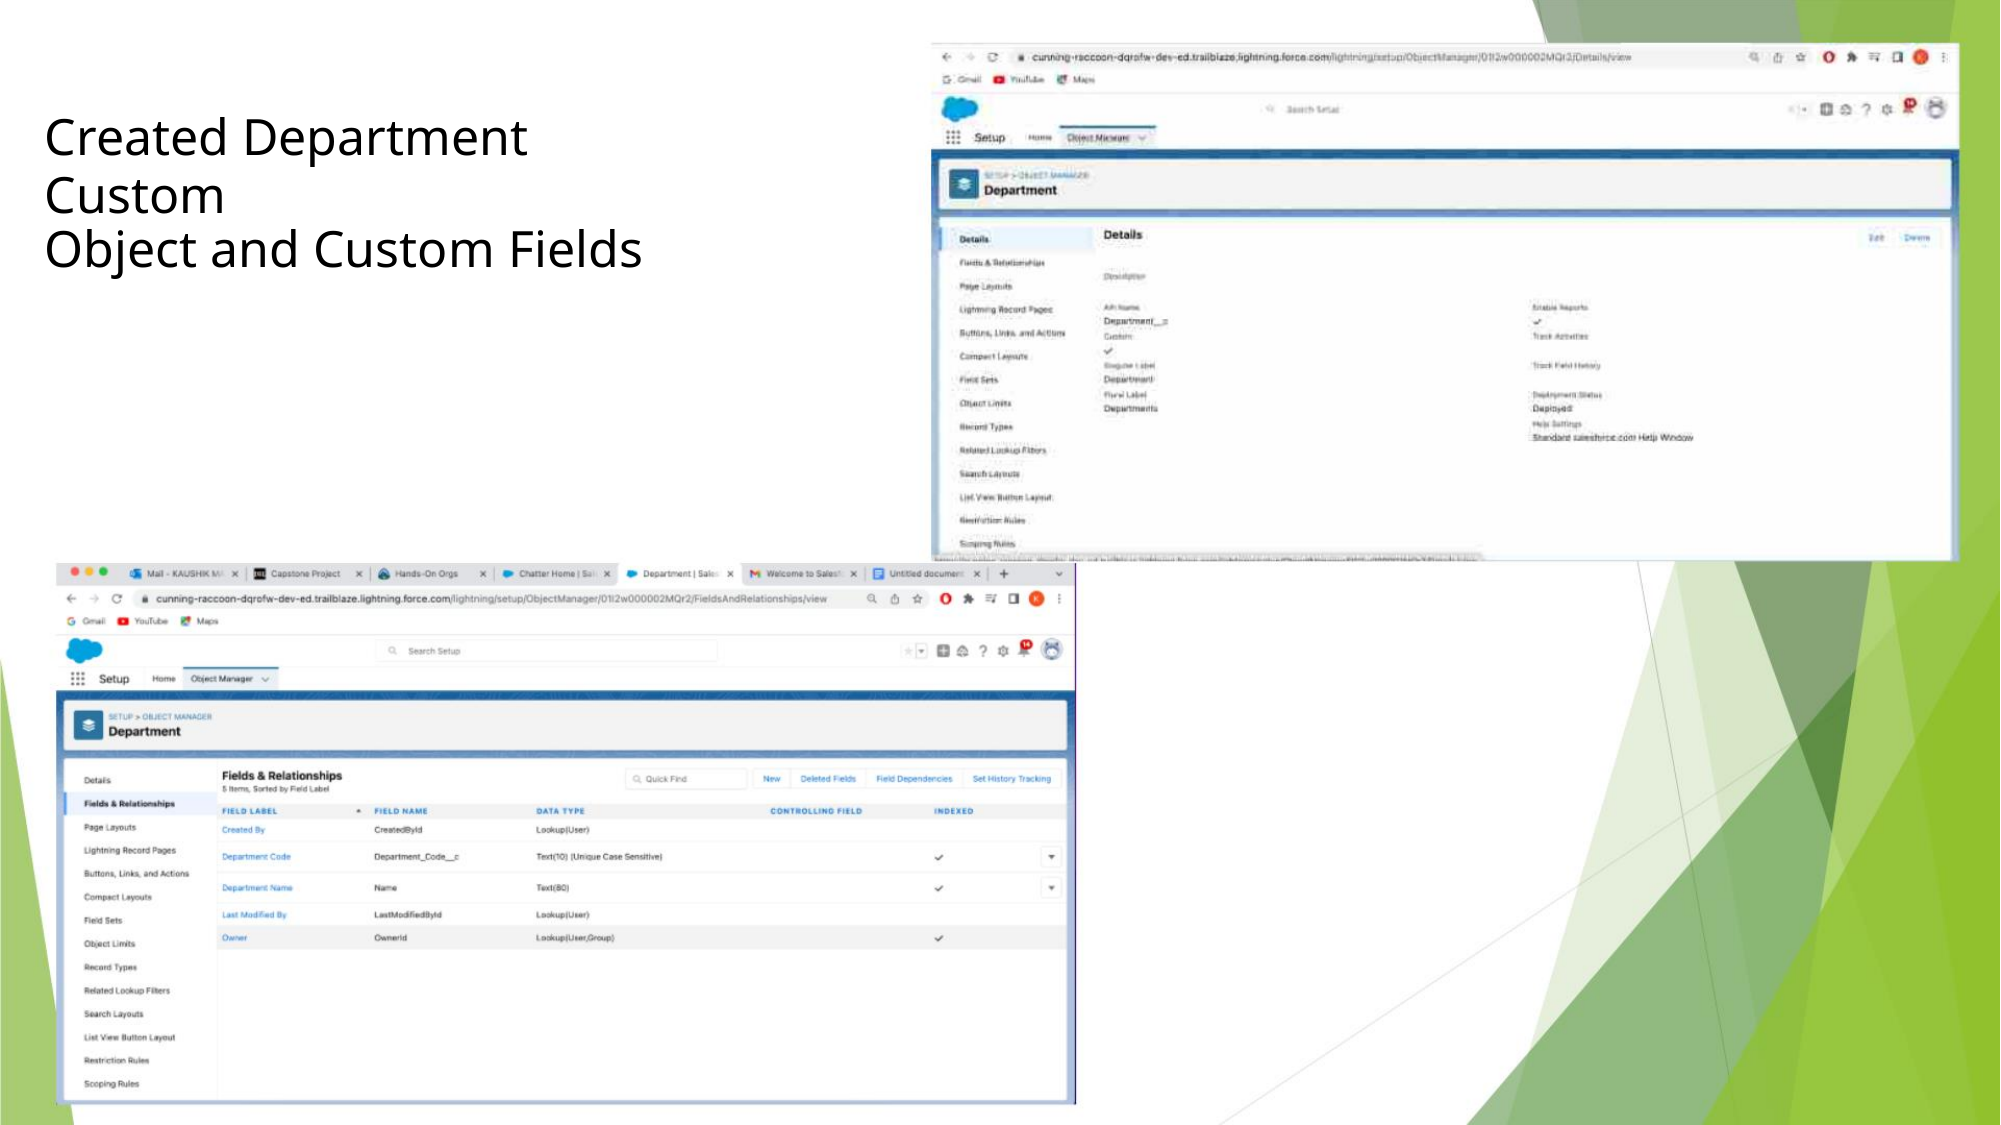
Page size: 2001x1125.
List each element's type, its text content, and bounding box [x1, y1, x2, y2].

text_box [0, 0, 2000, 1125]
text_box Created Department Custom Object and Custom Fields [44, 107, 711, 278]
